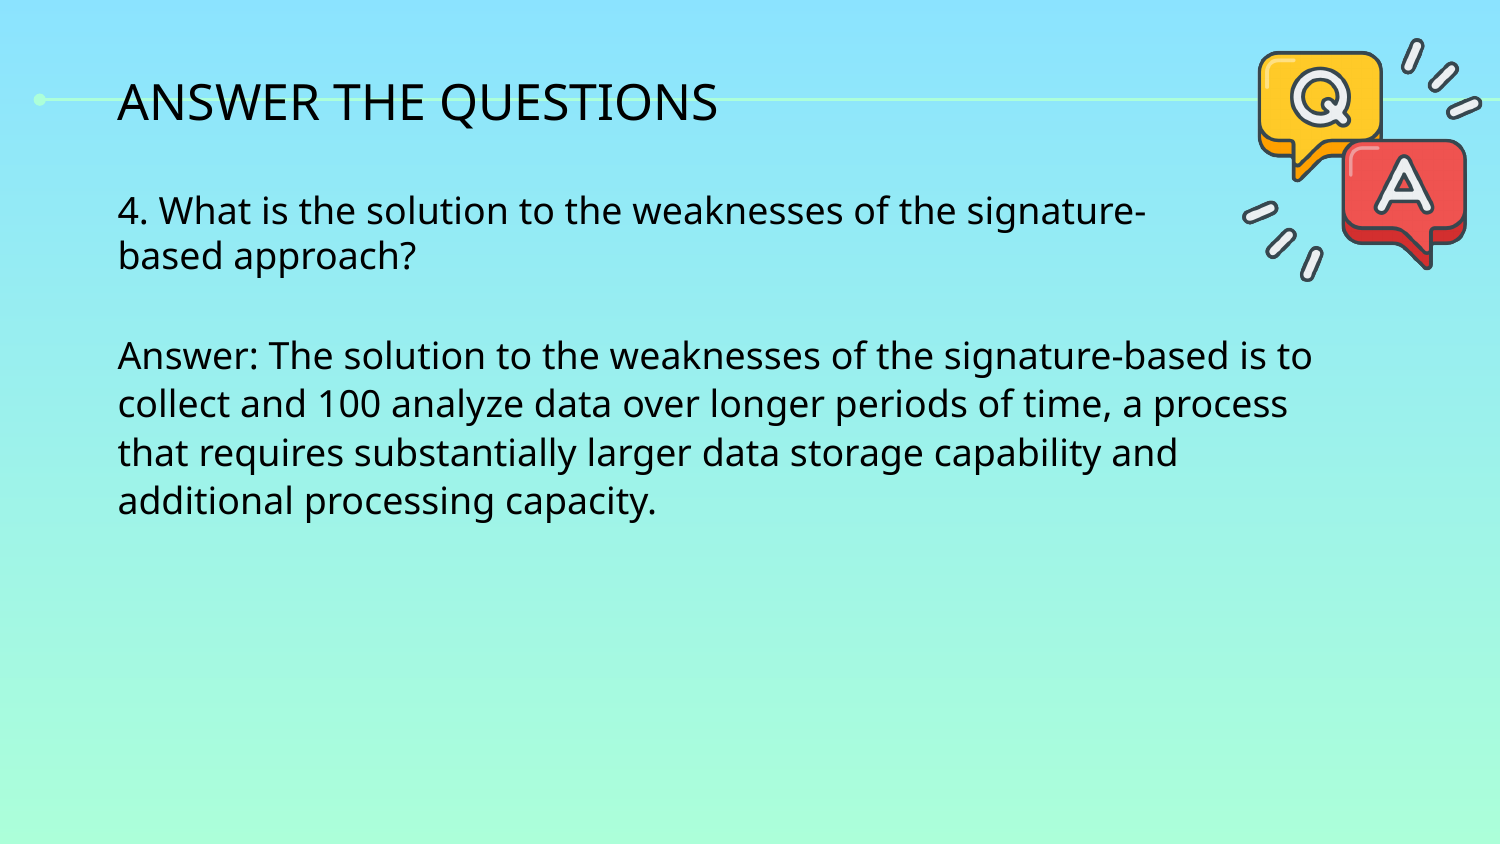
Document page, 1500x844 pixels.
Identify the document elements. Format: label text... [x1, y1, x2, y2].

text_box Answer: The solution to the weaknesses of the signature-based is to collect and 100 analyze data over longer periods of time, a process that requires substantially larger data storage capability and additional processing capacity. [102, 321, 1370, 594]
text_box 4. What is the solution to the weaknesses of the signature-based approach? [102, 179, 1236, 285]
picture [1240, 38, 1485, 283]
title ANSWER THE QUESTIONS [102, 55, 1101, 144]
